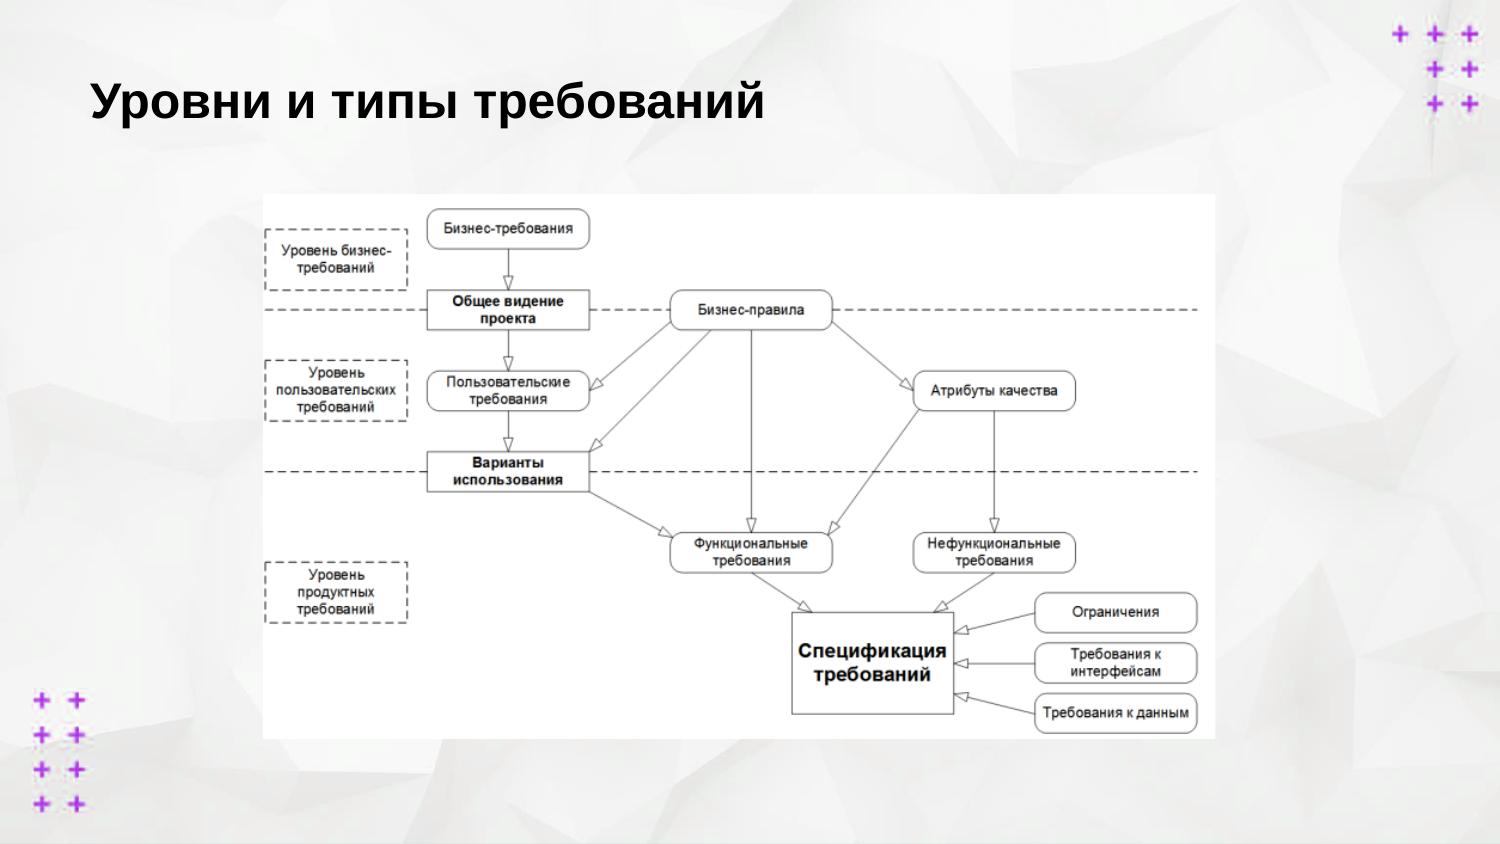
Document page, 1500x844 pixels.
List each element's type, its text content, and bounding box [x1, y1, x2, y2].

text_box [44, 61, 1434, 195]
text_box Уровни и типы требований [75, 61, 782, 137]
picture [0, 0, 1500, 844]
